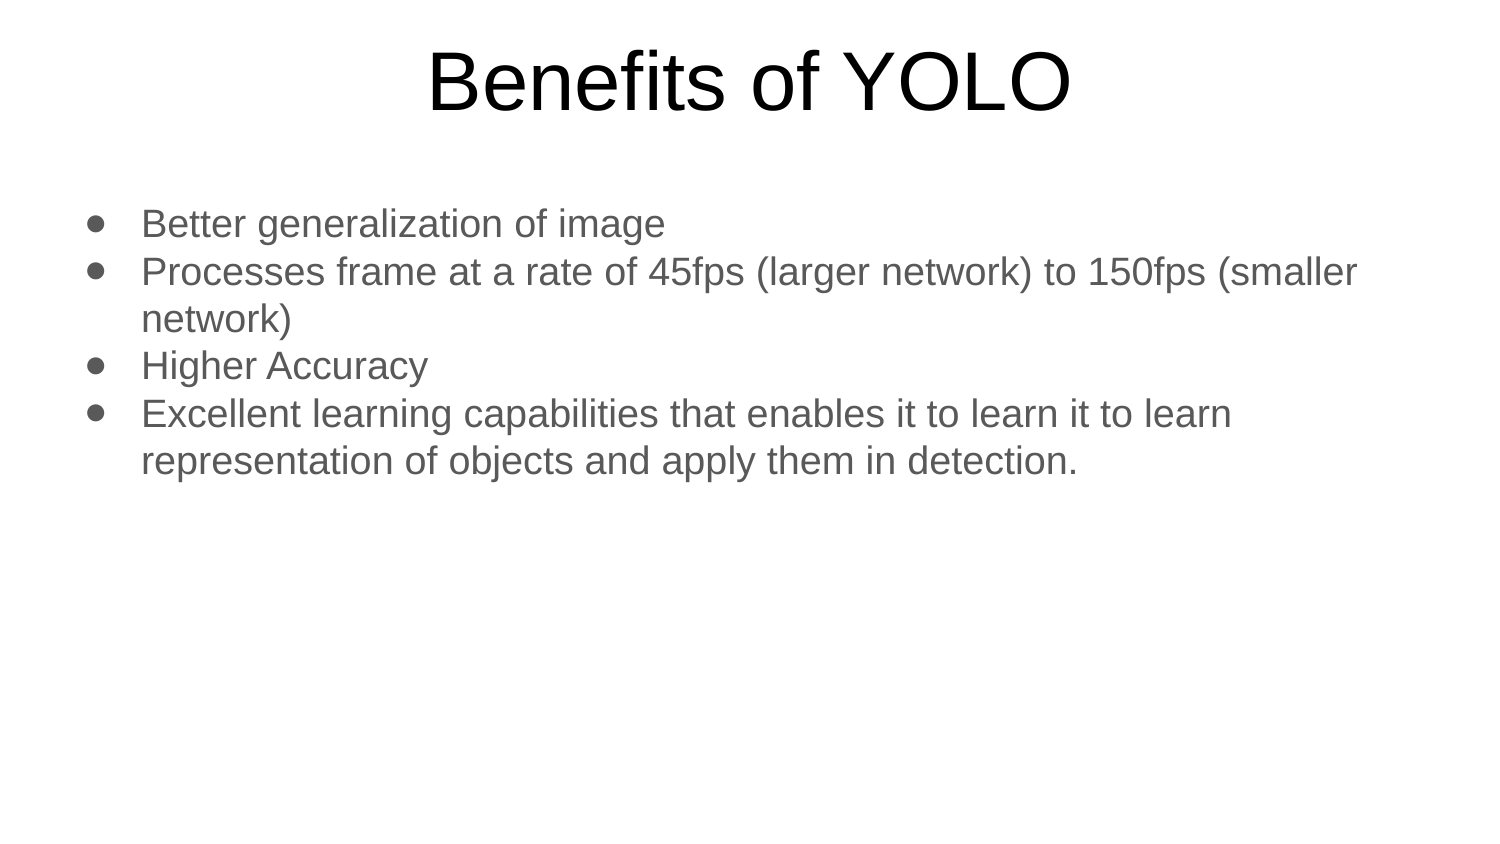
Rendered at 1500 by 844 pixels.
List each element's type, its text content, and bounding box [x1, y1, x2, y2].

title Benefits of YOLO [51, 11, 1449, 142]
subtitle Better generalization of image Processes frame at a rate of 45fps (larger network) to 150fps (smaller network) Higher Accuracy Excellent learning capabilities that enables it to learn it to learn representation of objects and apply them in detection. [51, 183, 1449, 793]
